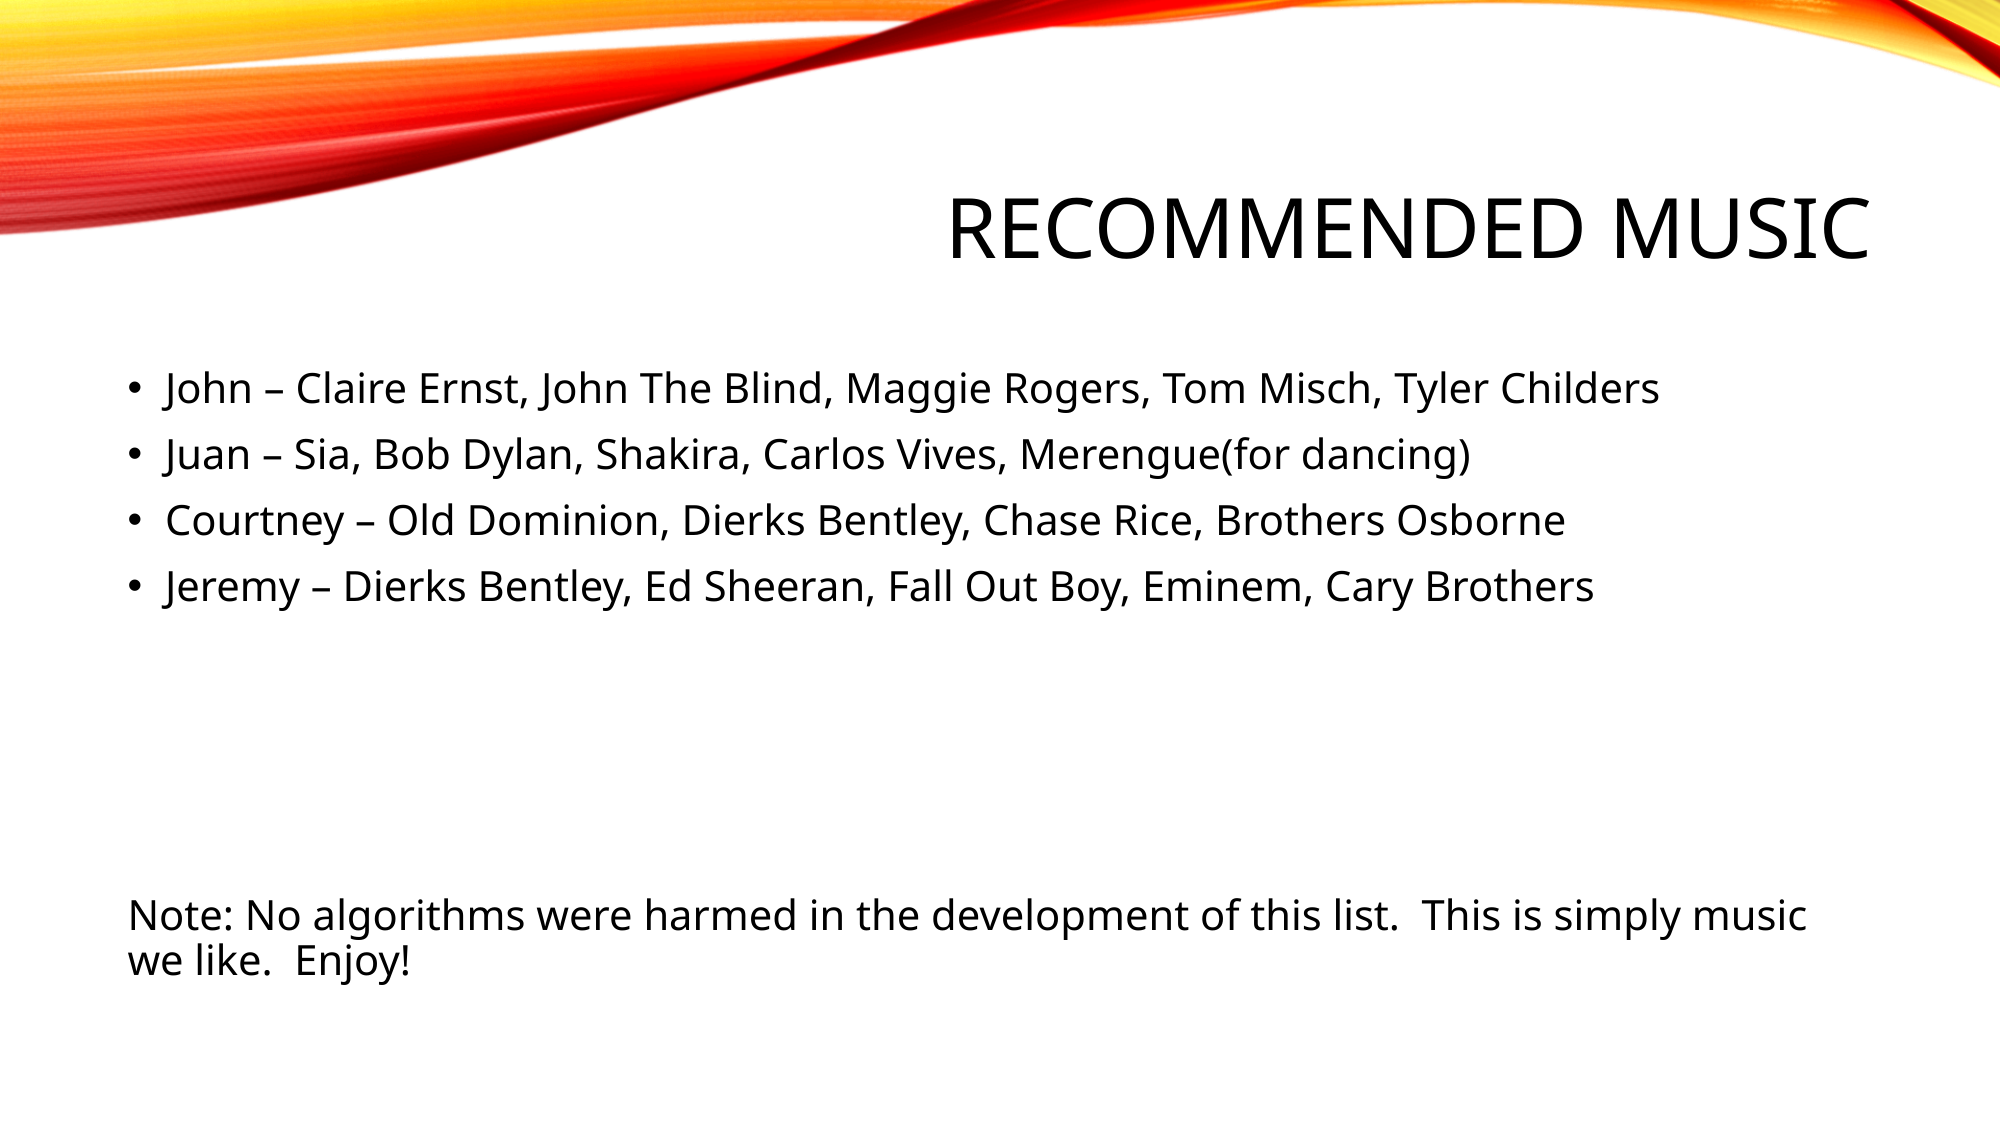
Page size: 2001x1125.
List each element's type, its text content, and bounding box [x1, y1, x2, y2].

picture [0, 0, 2000, 237]
list John – Claire Ernst, John The Blind, Maggie Rogers, Tom Misch, Tyler Childers Juan – Sia, Bob Dylan, Shakira, Carlos Vives, Merengue(for dancing) Courtney – Old Dominion, Dierks Bentley, Chase Rice, Brothers Osborne Jeremy – Dierks Bentley, Ed Sheeran, Fall Out Boy, Eminem, Cary Brothers Note: No algorithms were harmed in the development of this list. This is simply music we like. Enjoy! [112, 360, 1888, 1021]
title Recommended music [474, 125, 1888, 338]
